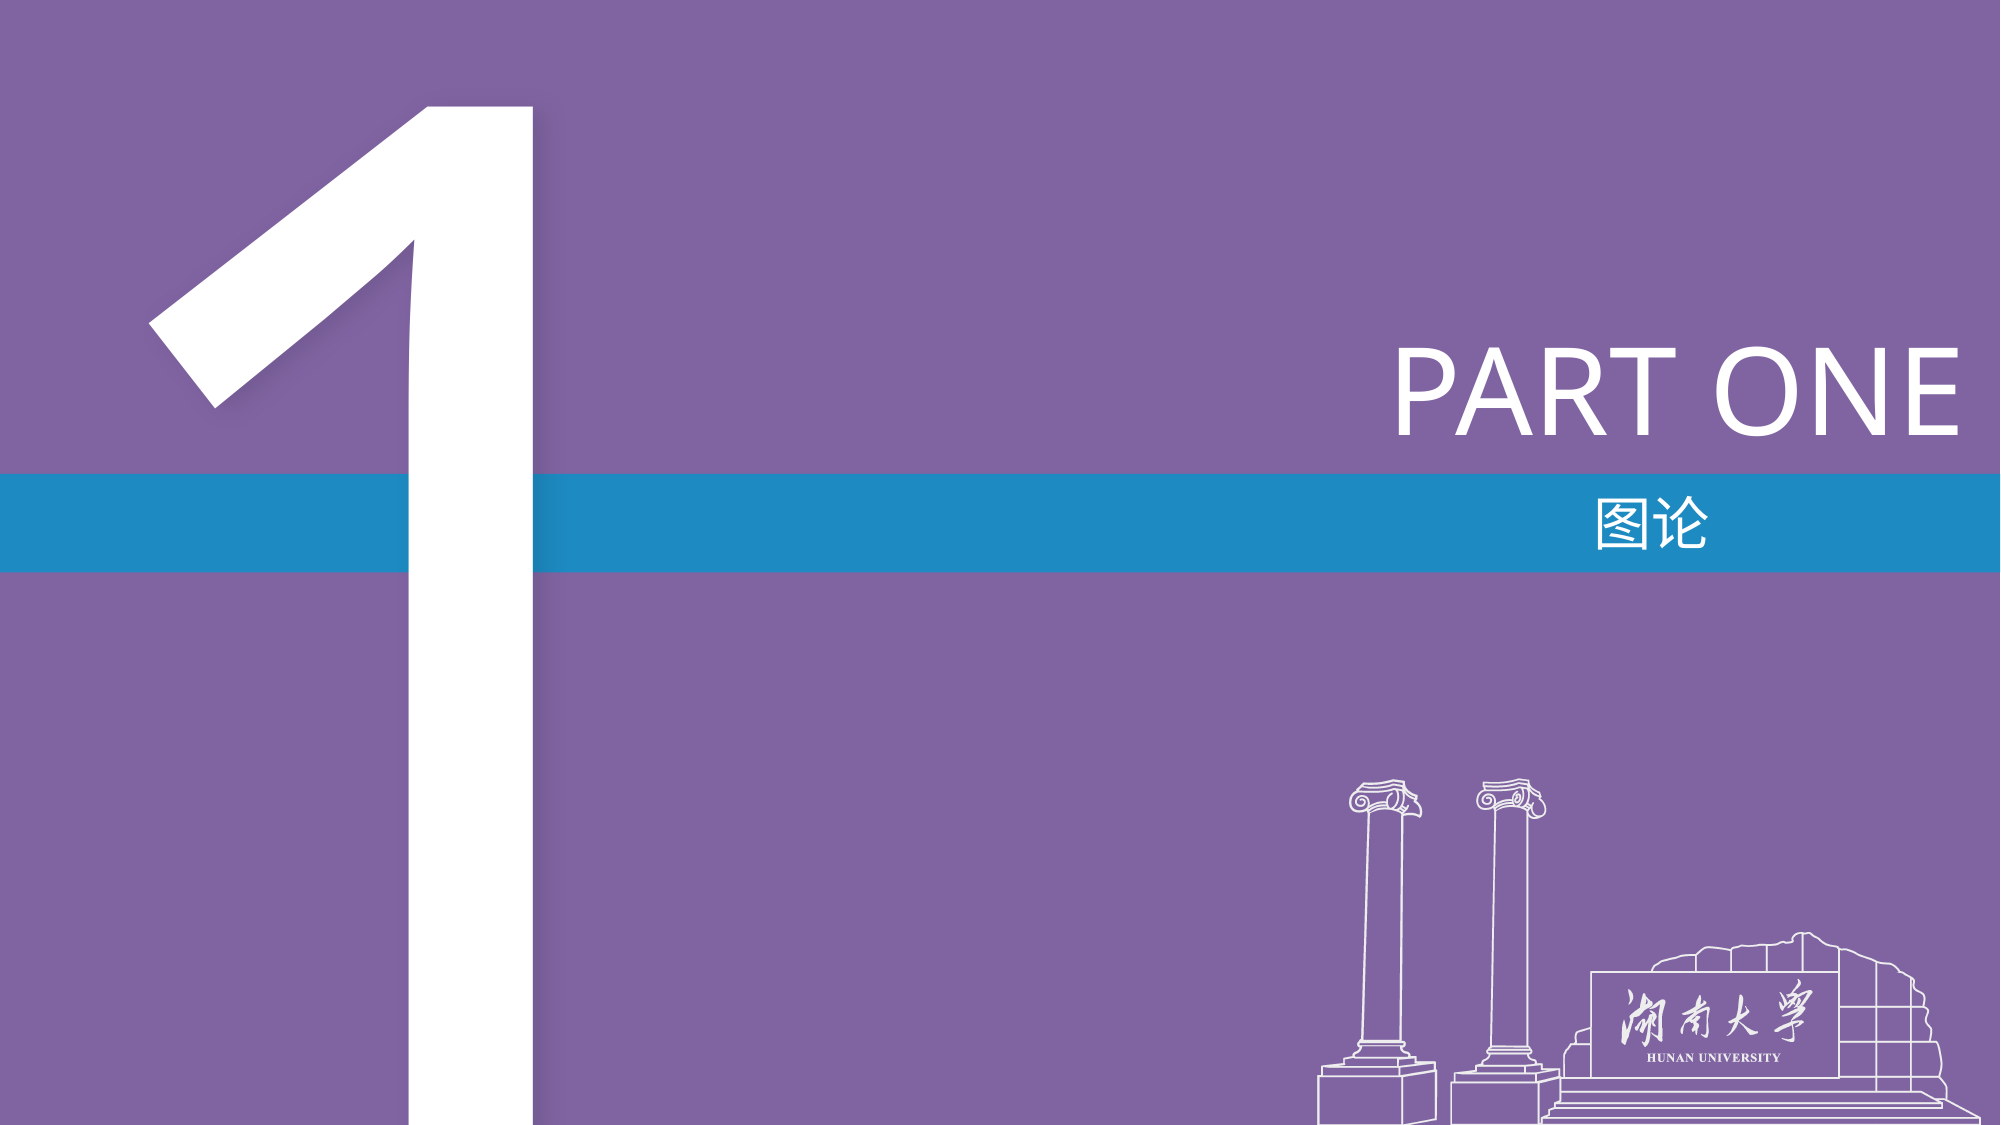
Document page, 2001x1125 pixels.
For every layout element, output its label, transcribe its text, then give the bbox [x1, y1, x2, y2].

text_box PART ONE [1373, 305, 1981, 467]
text_box [622, 472, 2001, 574]
text_box 图论 [1579, 479, 1948, 565]
text_box [0, 472, 5, 574]
text_box 1 [5, 0, 602, 1125]
picture [1242, 700, 2001, 1125]
